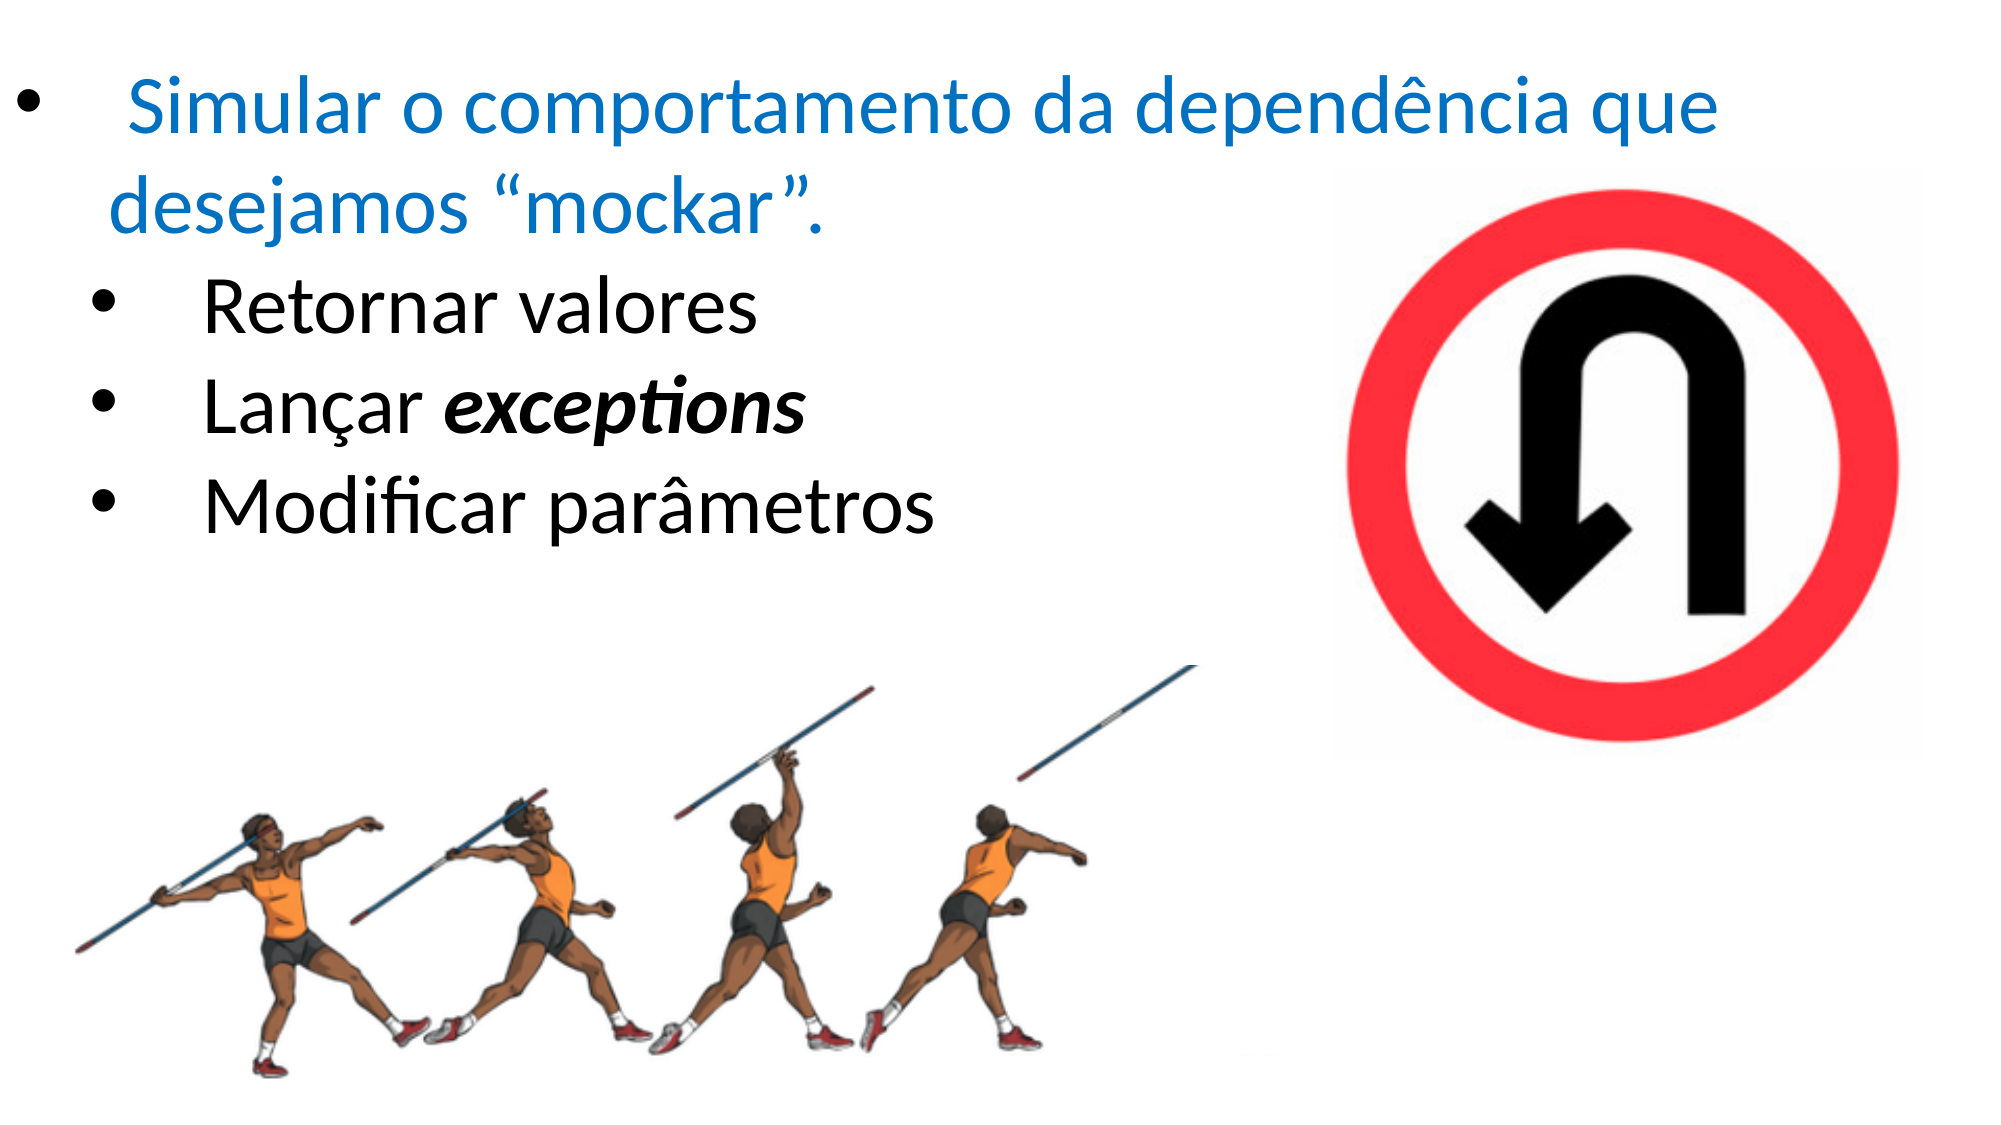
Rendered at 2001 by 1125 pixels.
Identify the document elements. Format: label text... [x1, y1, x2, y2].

text_box Simular o comportamento da dependência que desejamos “mockar”. Retornar valores Lançar exceptions Modificar parâmetros [0, 42, 1895, 558]
picture [55, 665, 1277, 1083]
picture [1331, 167, 1922, 760]
